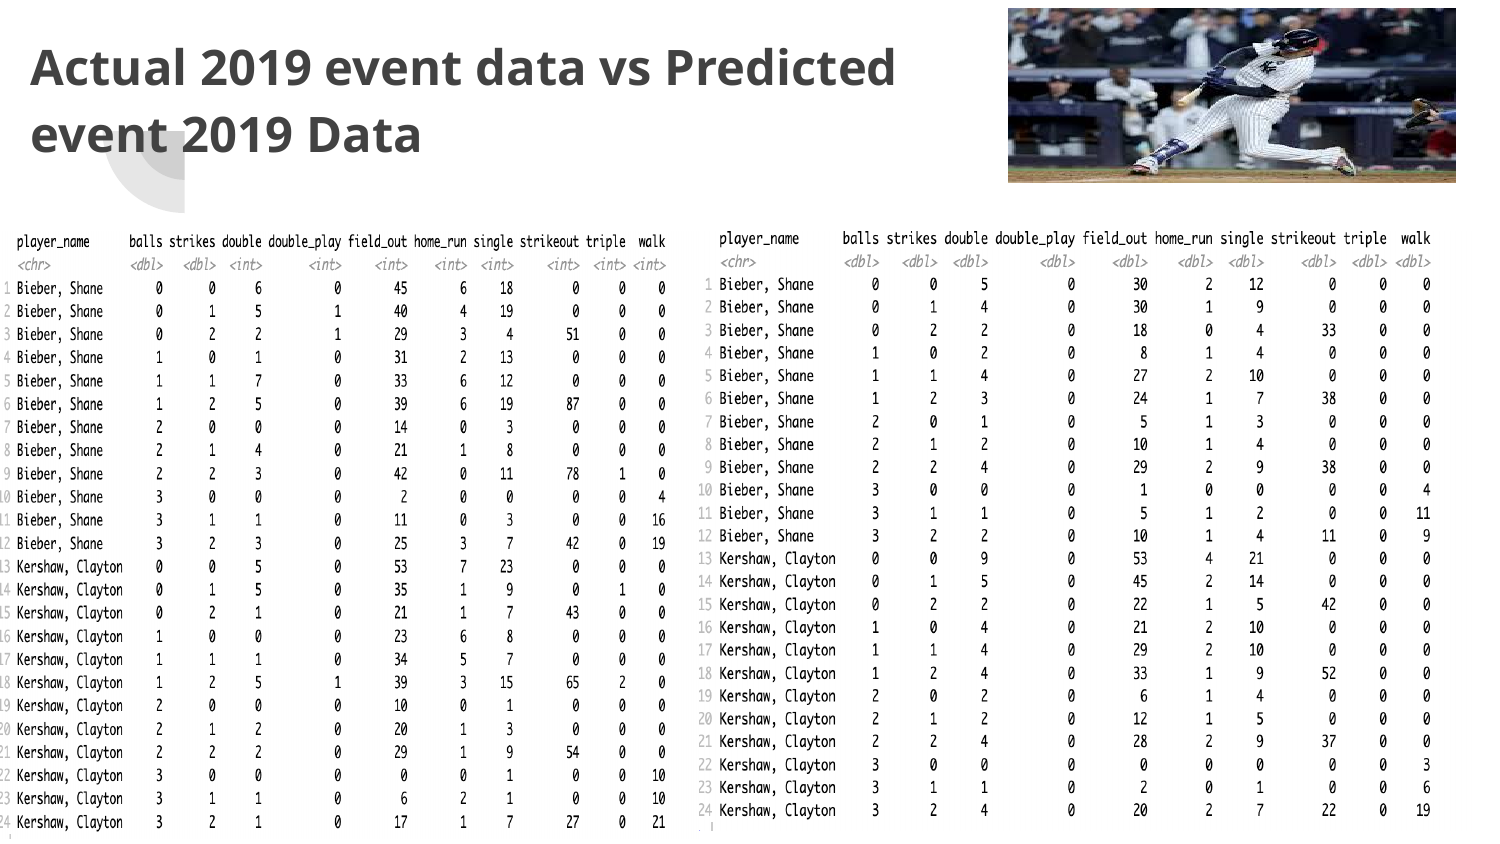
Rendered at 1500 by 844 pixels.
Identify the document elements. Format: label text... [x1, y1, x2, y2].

picture [0, 230, 1472, 839]
title Actual 2019 event data vs Predicted event 2019 Data [15, 18, 1002, 183]
picture [1007, 7, 1456, 183]
